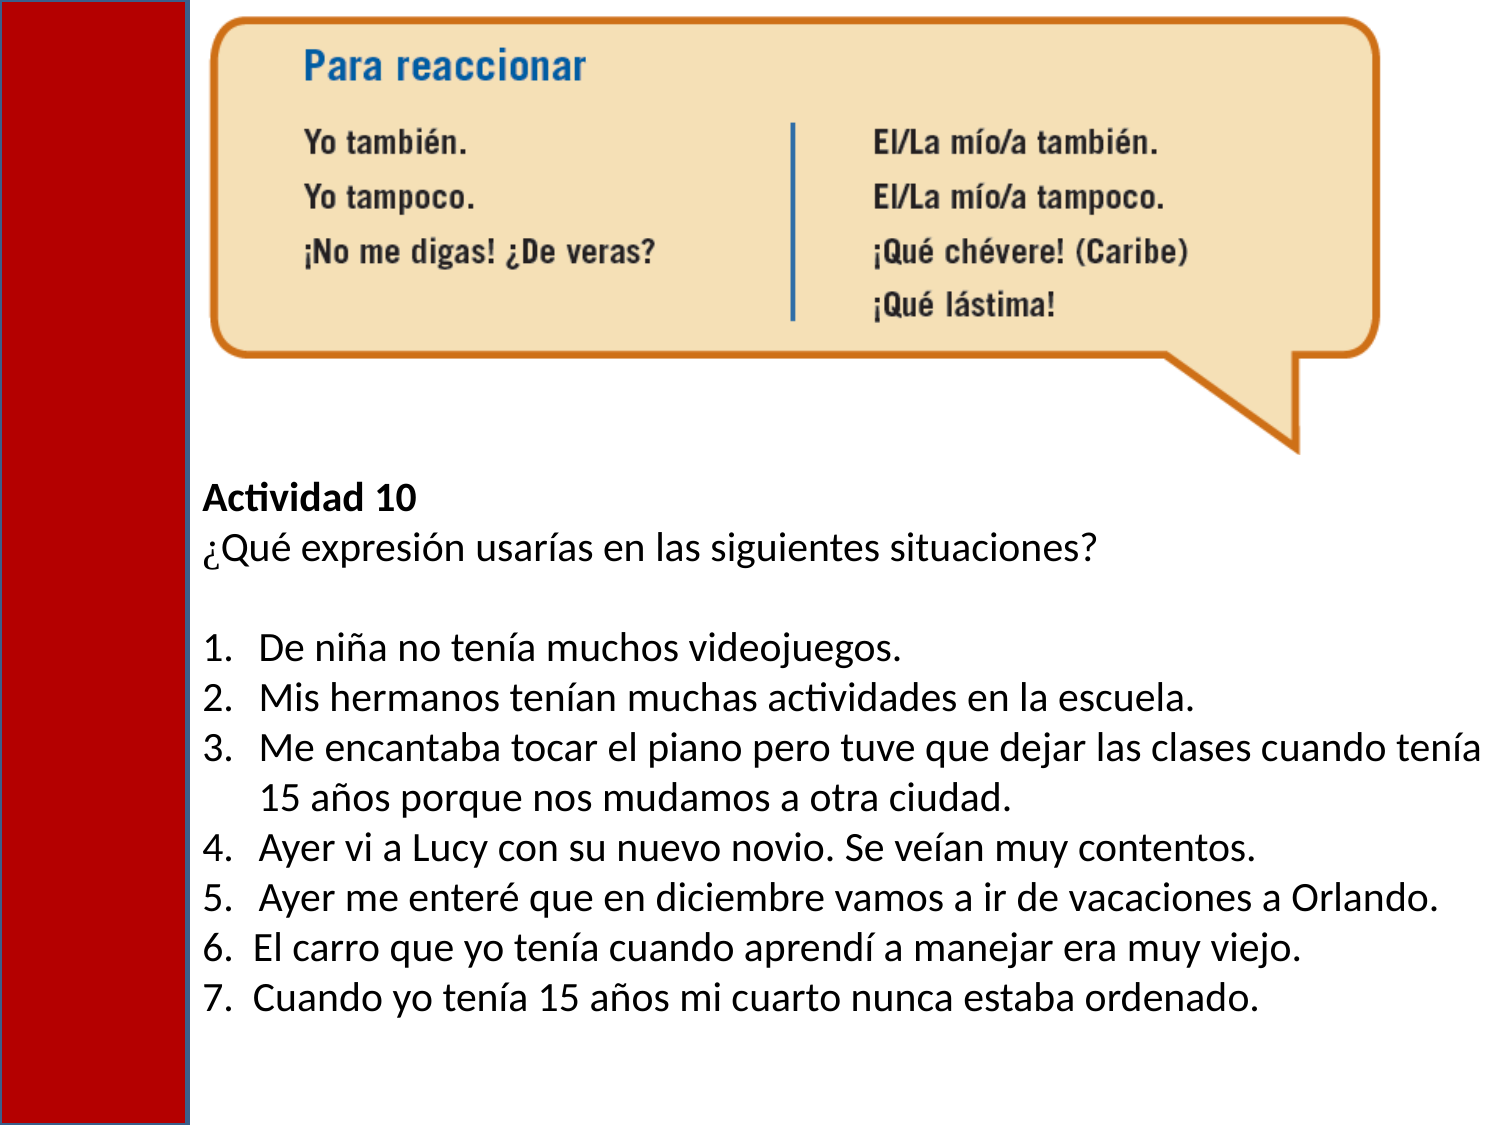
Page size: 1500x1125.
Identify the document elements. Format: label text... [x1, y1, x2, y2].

text_box [0, 0, 190, 1125]
text_box Actividad 10 ¿Qué expresión usarías en las siguientes situaciones? De niña no tenía muchos videojuegos. Mis hermanos tenían muchas actividades en la escuela. Me encantaba tocar el piano pero tuve que dejar las clases cuando tenía 15 años porque nos mudamos a otra ciudad. Ayer vi a Lucy con su nuevo novio. Se veían muy contentos. Ayer me enteré que en diciembre vamos a ir de vacaciones a Orlando. 6. El carro que yo tenía cuando aprendí a manejar era muy viejo. 7. Cuando yo tenía 15 años mi cuarto nunca estaba ordenado. [187, 462, 1500, 1125]
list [199, 0, 1394, 455]
